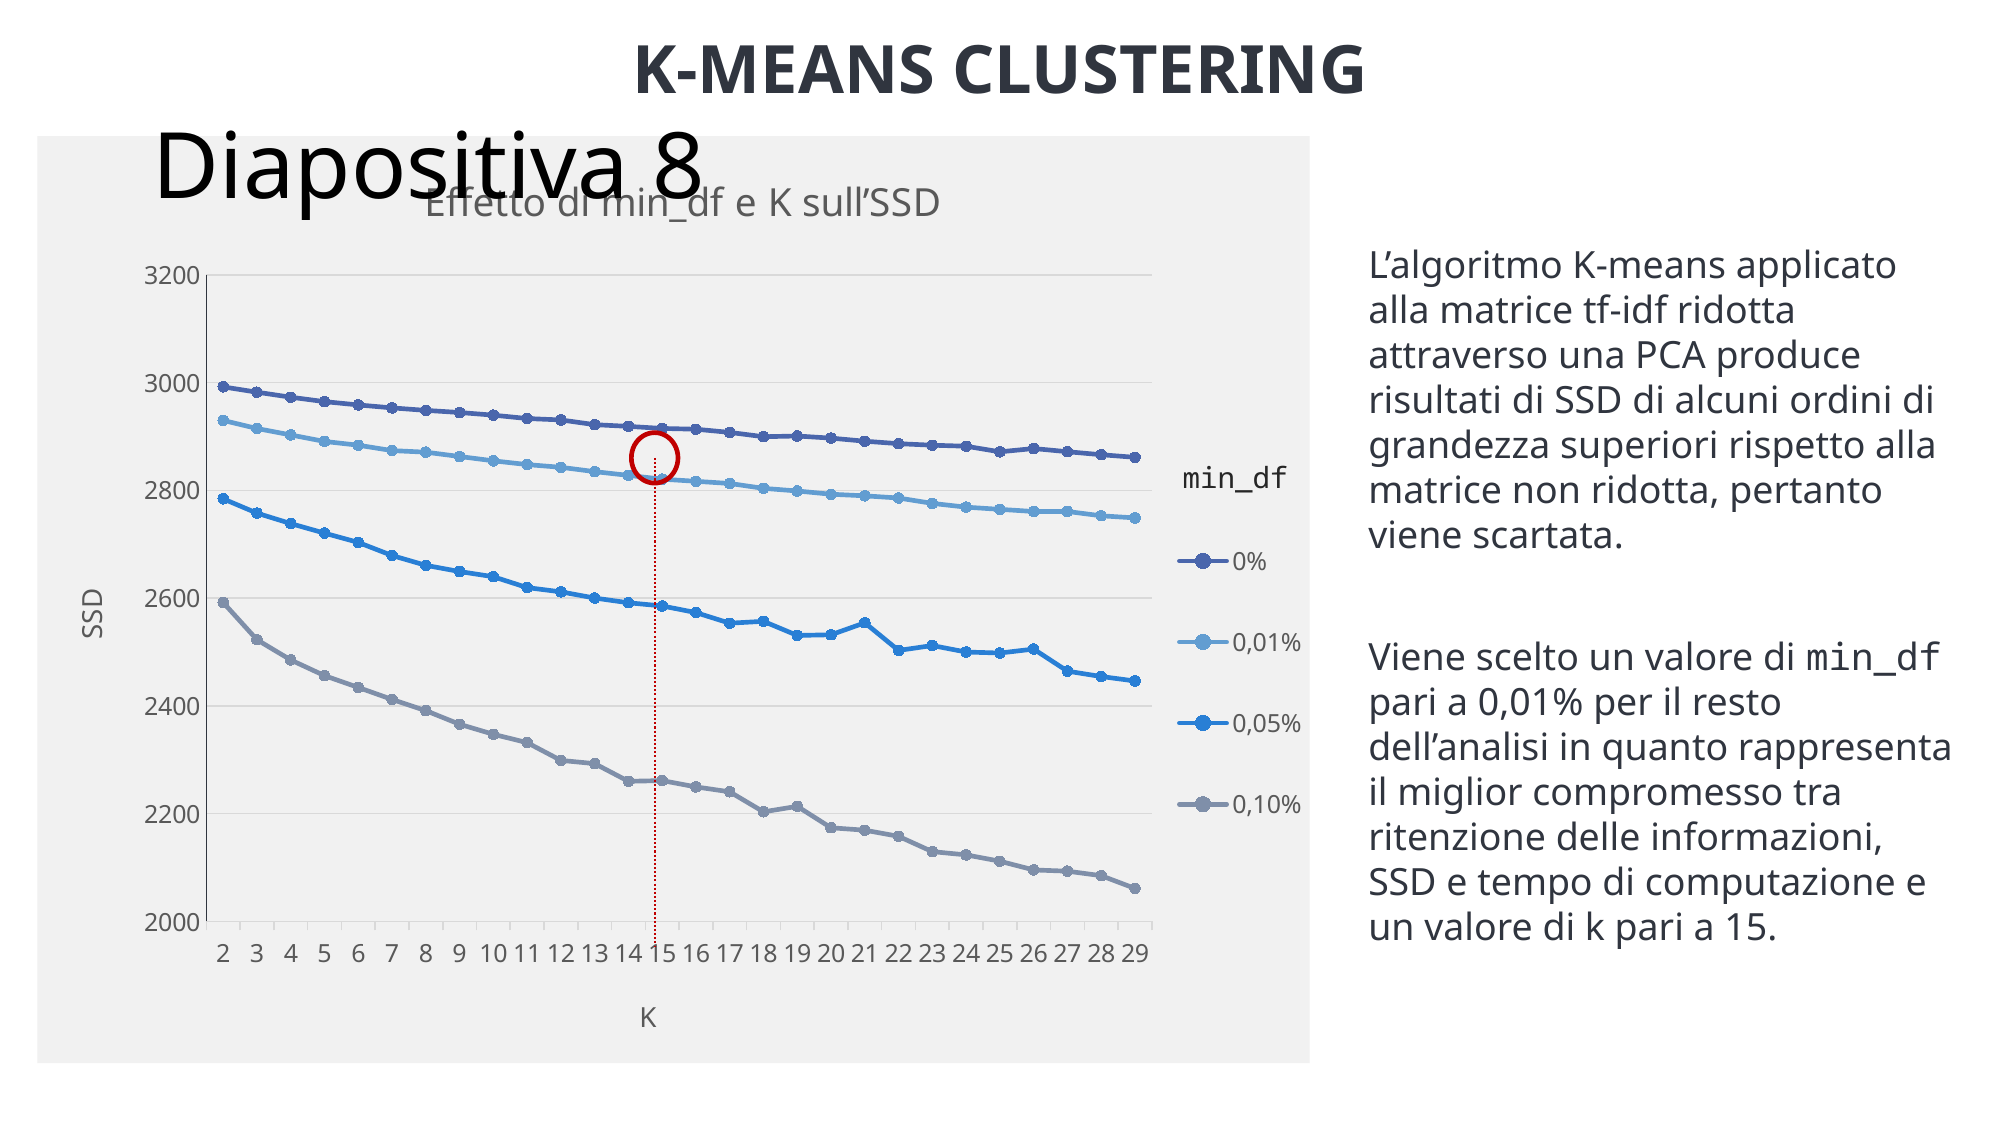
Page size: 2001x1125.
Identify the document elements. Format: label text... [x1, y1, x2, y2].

chart [37, 136, 1329, 1069]
text_box L’algoritmo K-means applicato alla matrice tf-idf ridotta attraverso una PCA produce risultati di SSD di alcuni ordini di grandezza superiori rispetto alla matrice non ridotta, pertanto viene scartata. [1353, 233, 1973, 564]
text_box Viene scelto un valore di min_df pari a 0,01% per il resto dell’analisi in quanto rappresenta il miglior compromesso tra ritenzione delle informazioni, SSD e tempo di computazione e un valore di k pari a 15. [1353, 625, 1973, 956]
title Diapositiva 8 [137, 59, 1863, 278]
text_box K-MEANS CLUSTERING [632, 27, 1369, 59]
